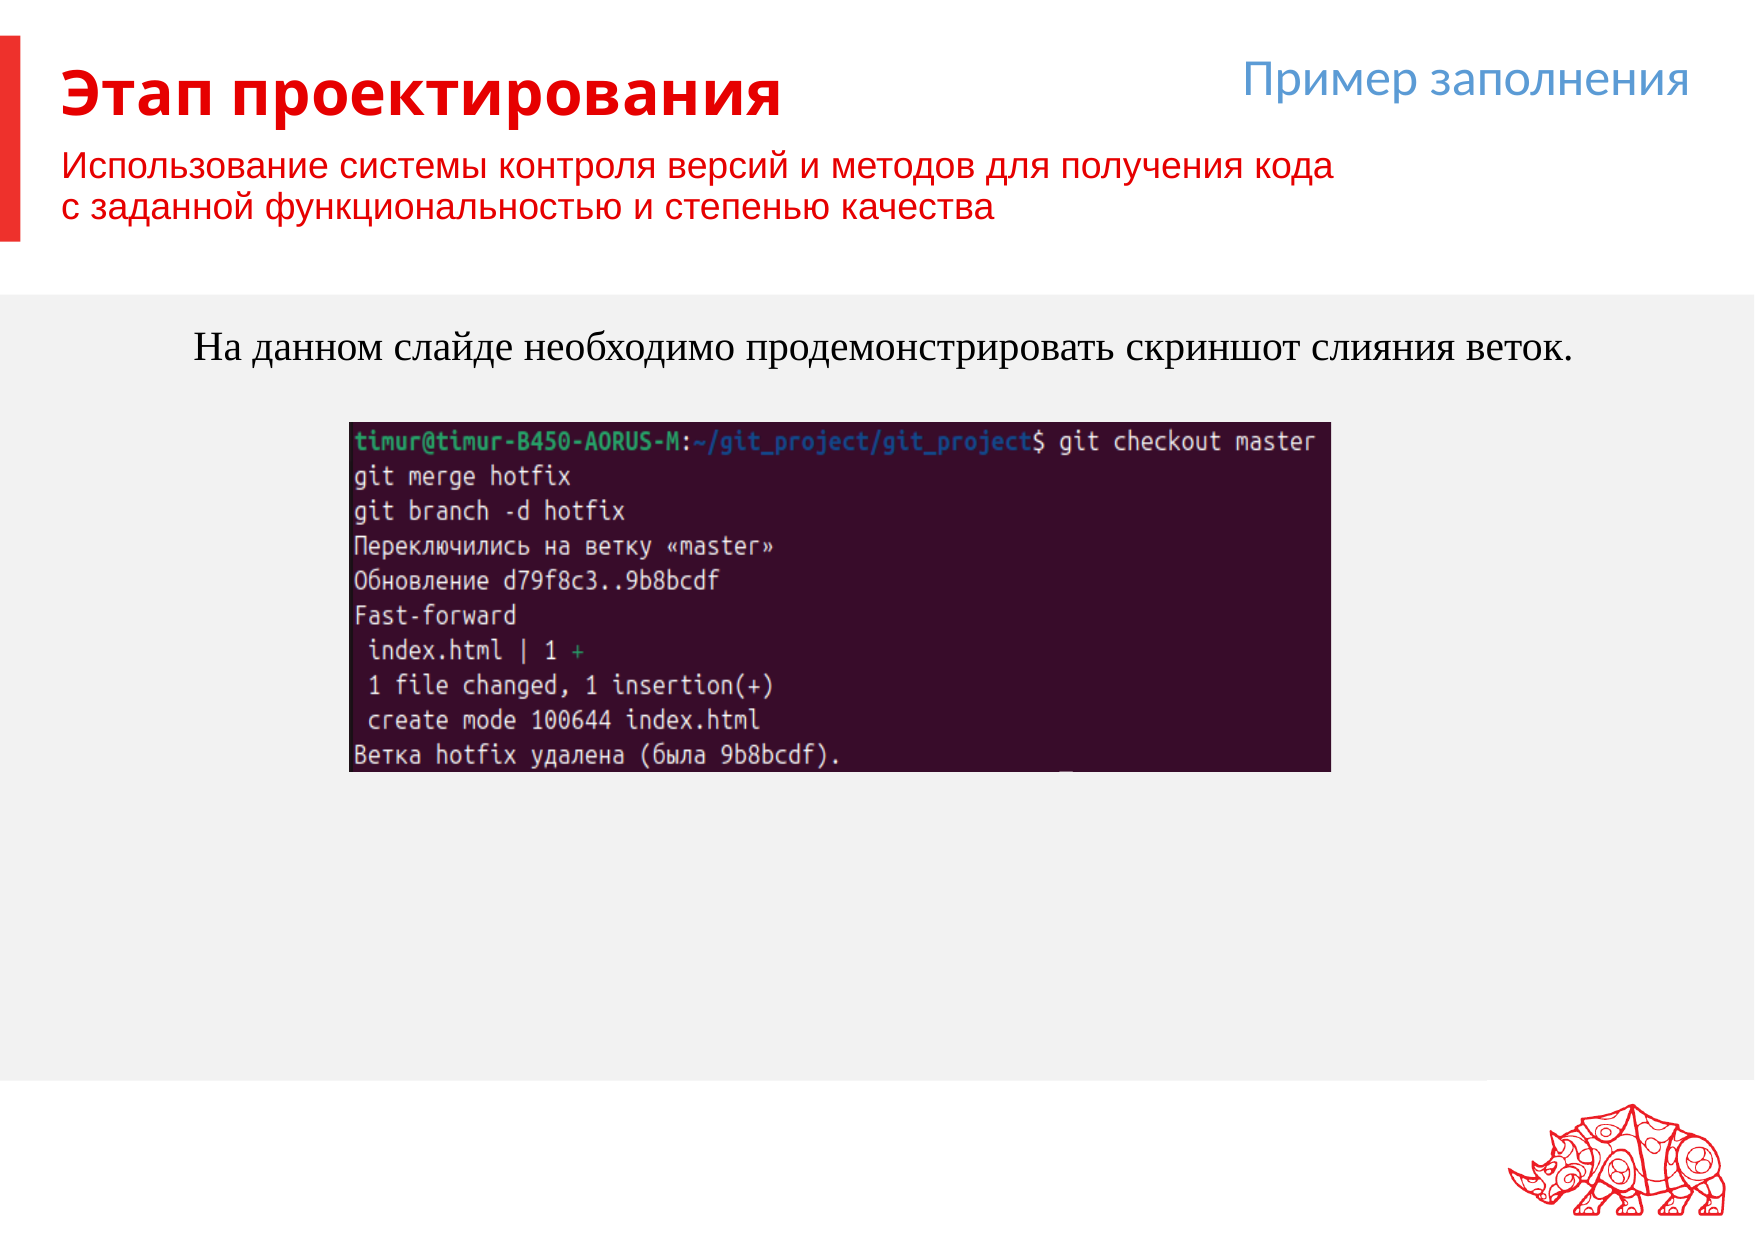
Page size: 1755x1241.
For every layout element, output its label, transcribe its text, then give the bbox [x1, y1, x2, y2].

picture [1487, 1080, 1755, 1229]
title Этап проектирования [60, 0, 1650, 200]
text_box На данном слайде необходимо продемонстрировать скриншот слияния веток. [60, 311, 1692, 377]
text_box Пример заполнения [1650, 36, 1726, 115]
picture [348, 422, 1332, 772]
list Использование системы контроля версий и методов для получения кода с заданной функциональностью и степенью качества [44, 72, 1370, 236]
